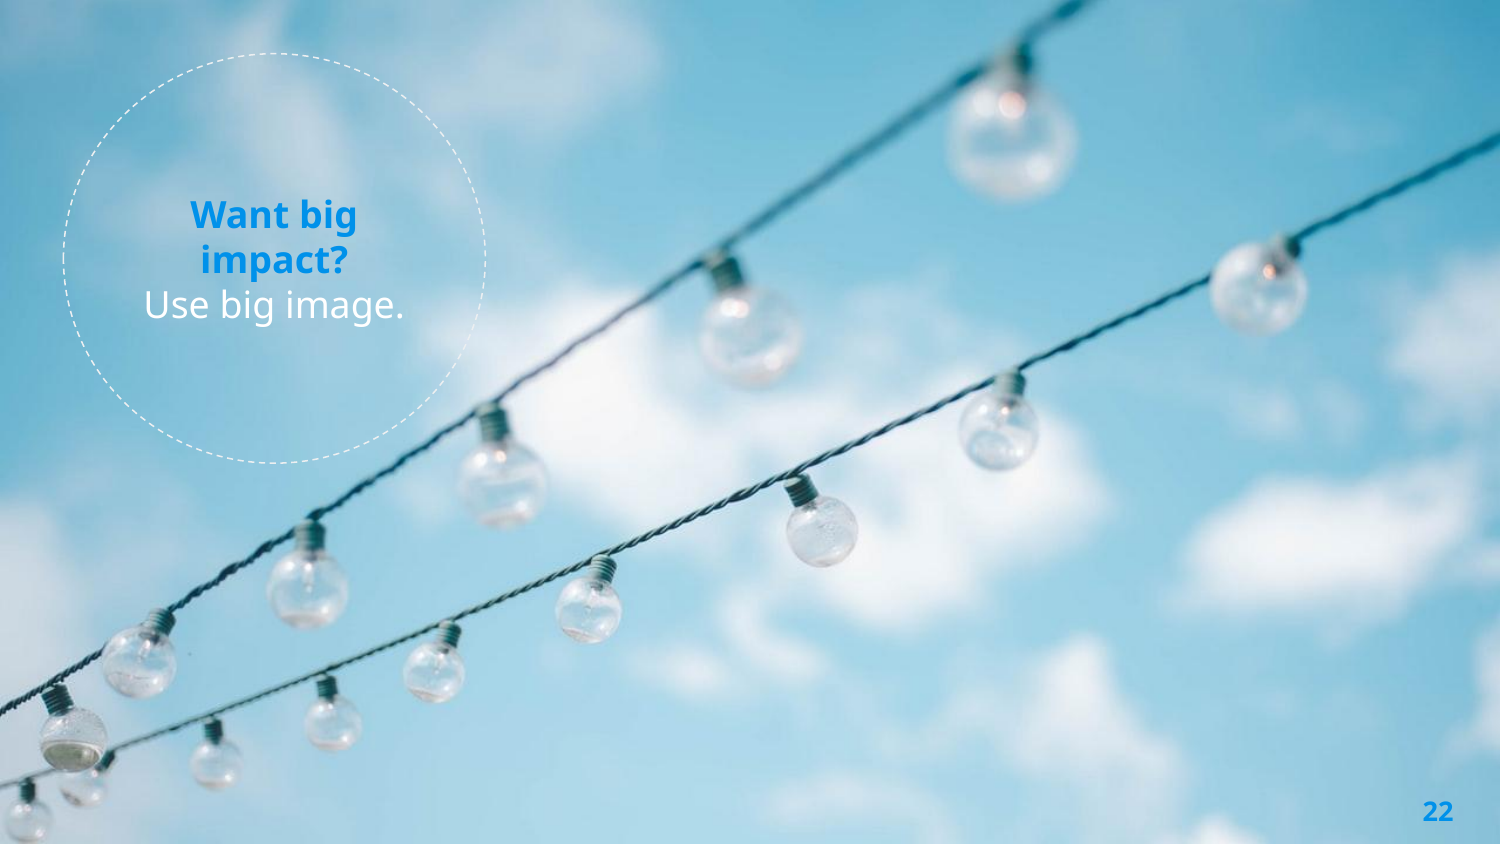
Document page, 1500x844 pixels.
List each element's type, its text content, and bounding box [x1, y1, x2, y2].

text_box <number> [1378, 779, 1469, 844]
picture [0, 0, 1500, 844]
text_box Want big impact? Use big image. [63, 53, 486, 464]
